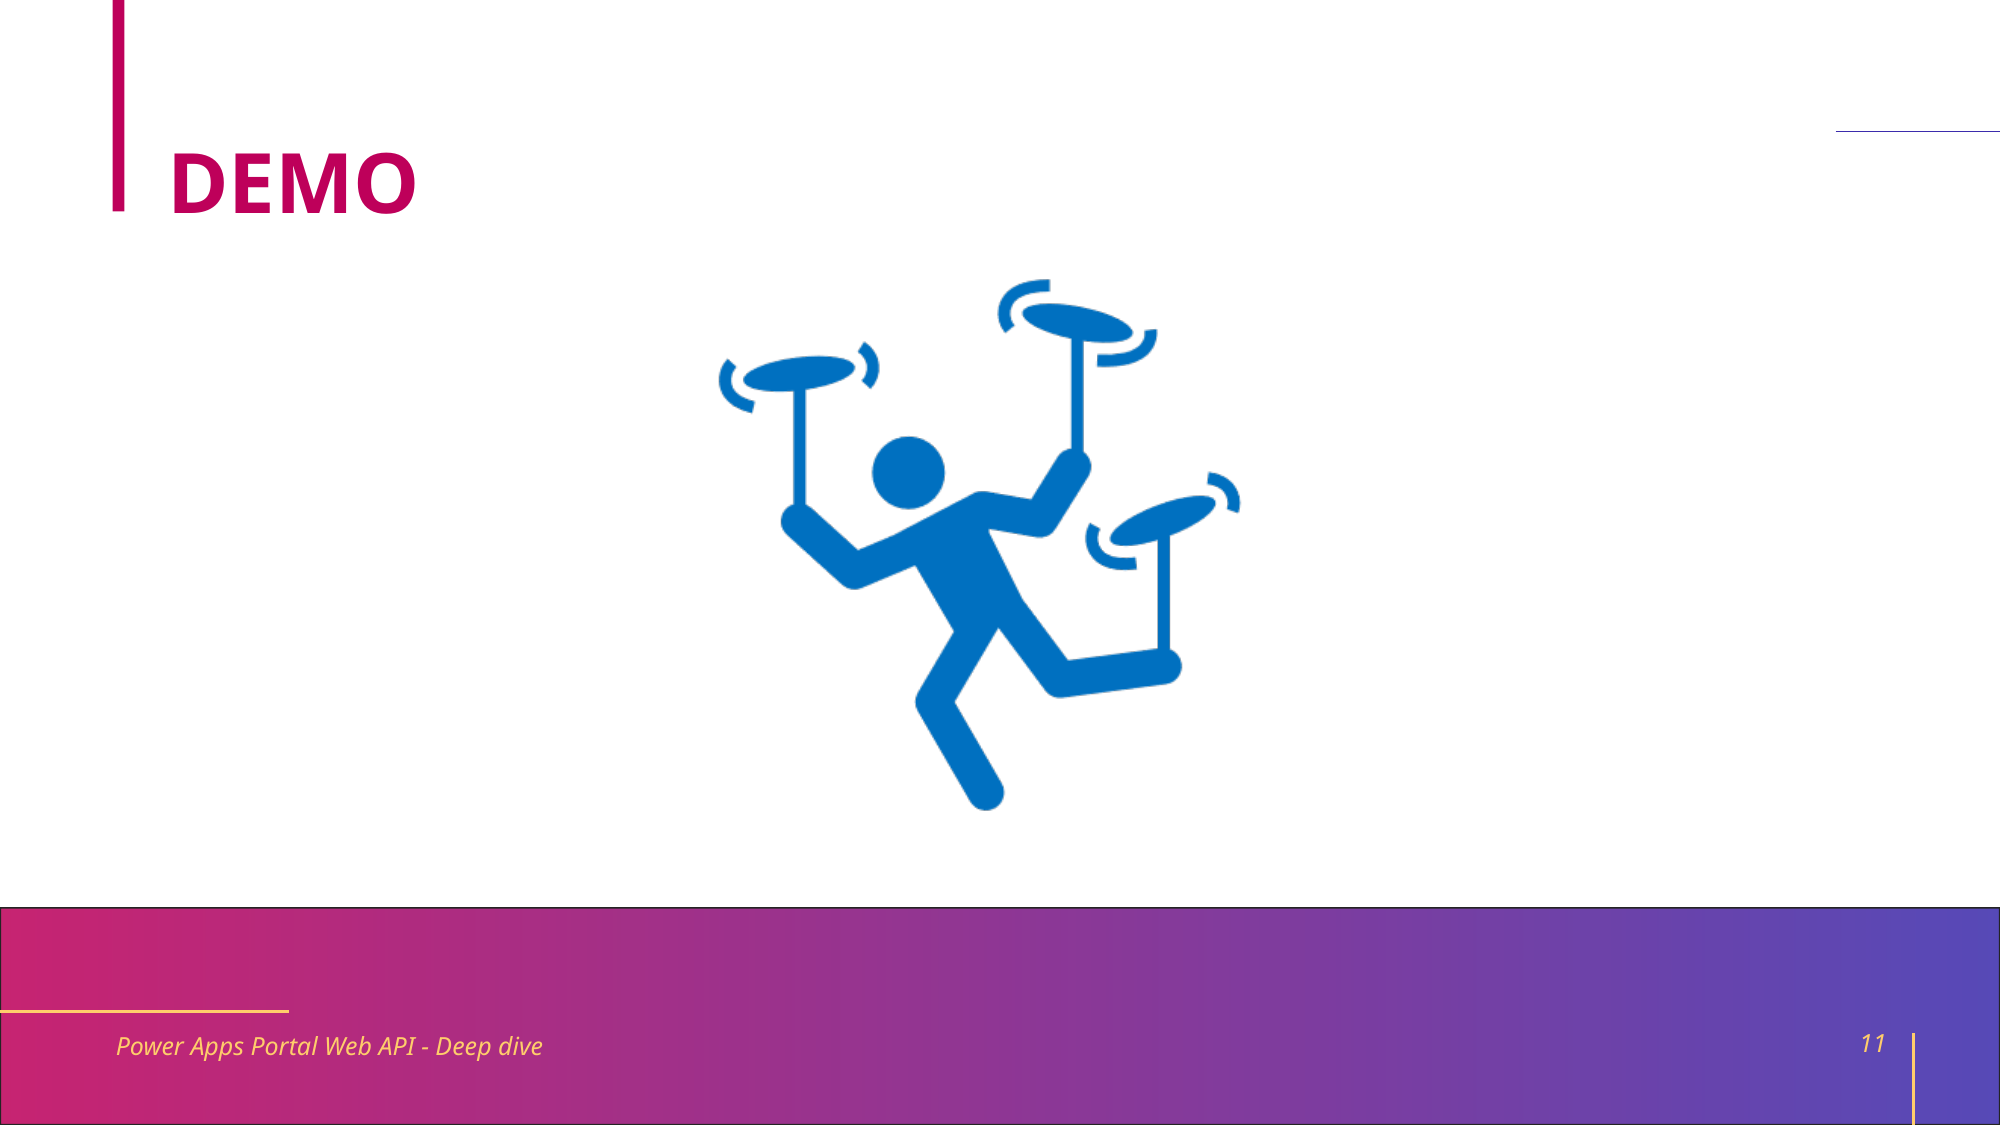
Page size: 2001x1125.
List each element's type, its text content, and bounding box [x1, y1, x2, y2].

slide_number 11 [1451, 1015, 1902, 1075]
title DEMO [152, 77, 1878, 295]
picture [689, 260, 1270, 841]
footer Power Apps Portal Web API - Deep dive [100, 1015, 636, 1075]
